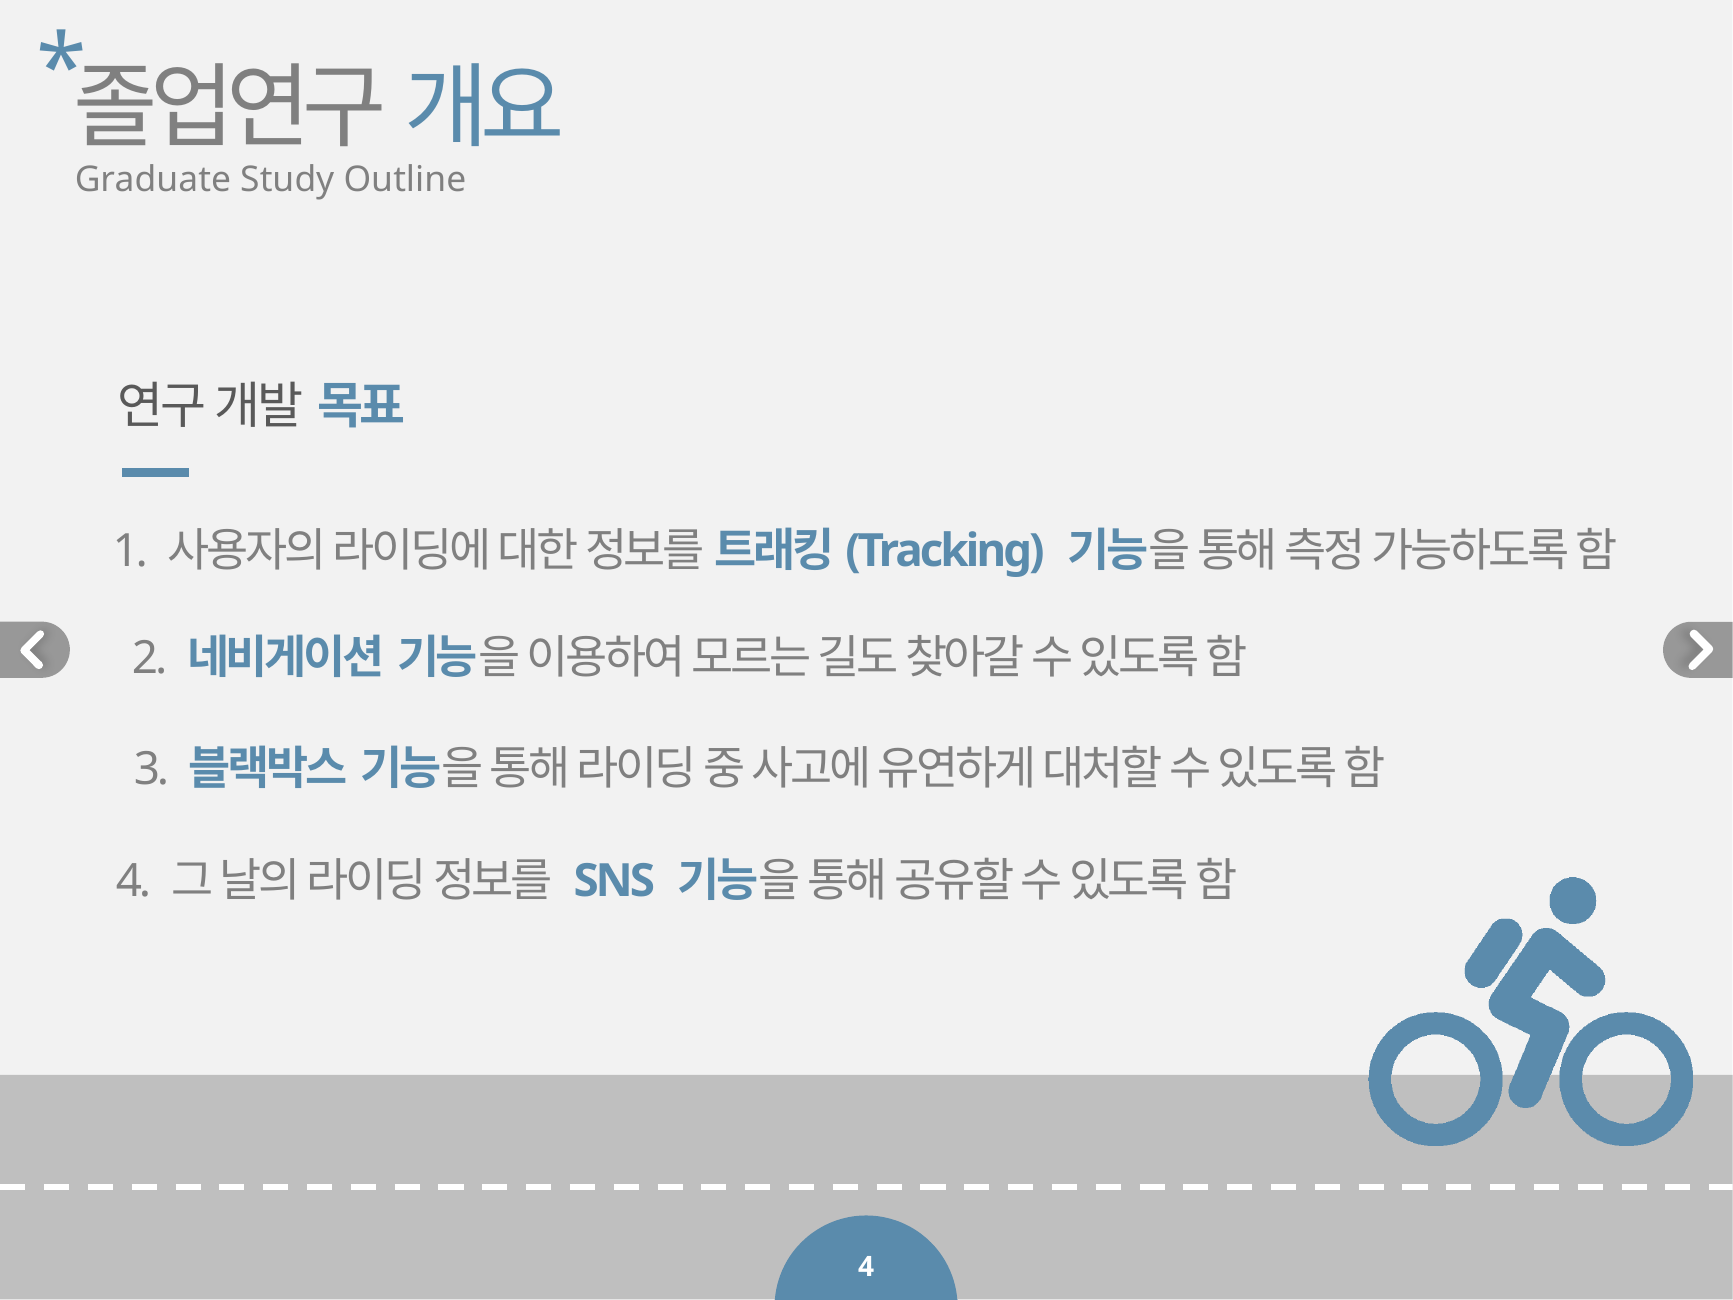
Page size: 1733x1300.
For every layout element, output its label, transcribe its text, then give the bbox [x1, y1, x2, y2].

text_box [772, 1213, 960, 1300]
text_box [0, 1073, 1733, 1186]
text_box 3. 블랙박스 기능을 통해 라이딩 중 사고에 유연하게 대처할 수 있도록 함 [118, 731, 1402, 802]
text_box 1. 사용자의 라이딩에 대한 정보를 트래킹(Tracking) 기능을 통해 측정 가능하도록 함 [97, 513, 1633, 584]
list 졸업연구 개요 [73, 57, 1156, 148]
text_box 연구 개발 목표 [102, 366, 543, 439]
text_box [0, 621, 1733, 679]
text_box 4. 그 날의 라이딩 정보를 SNS 기능을 통해 공유할 수 있도록 함 [101, 843, 1253, 914]
text_box 4 [824, 1252, 908, 1283]
list Graduate Study Outline [74, 157, 1156, 198]
text_box * [36, 23, 96, 102]
text_box [0, 1198, 1733, 1300]
picture [1368, 877, 1694, 1147]
